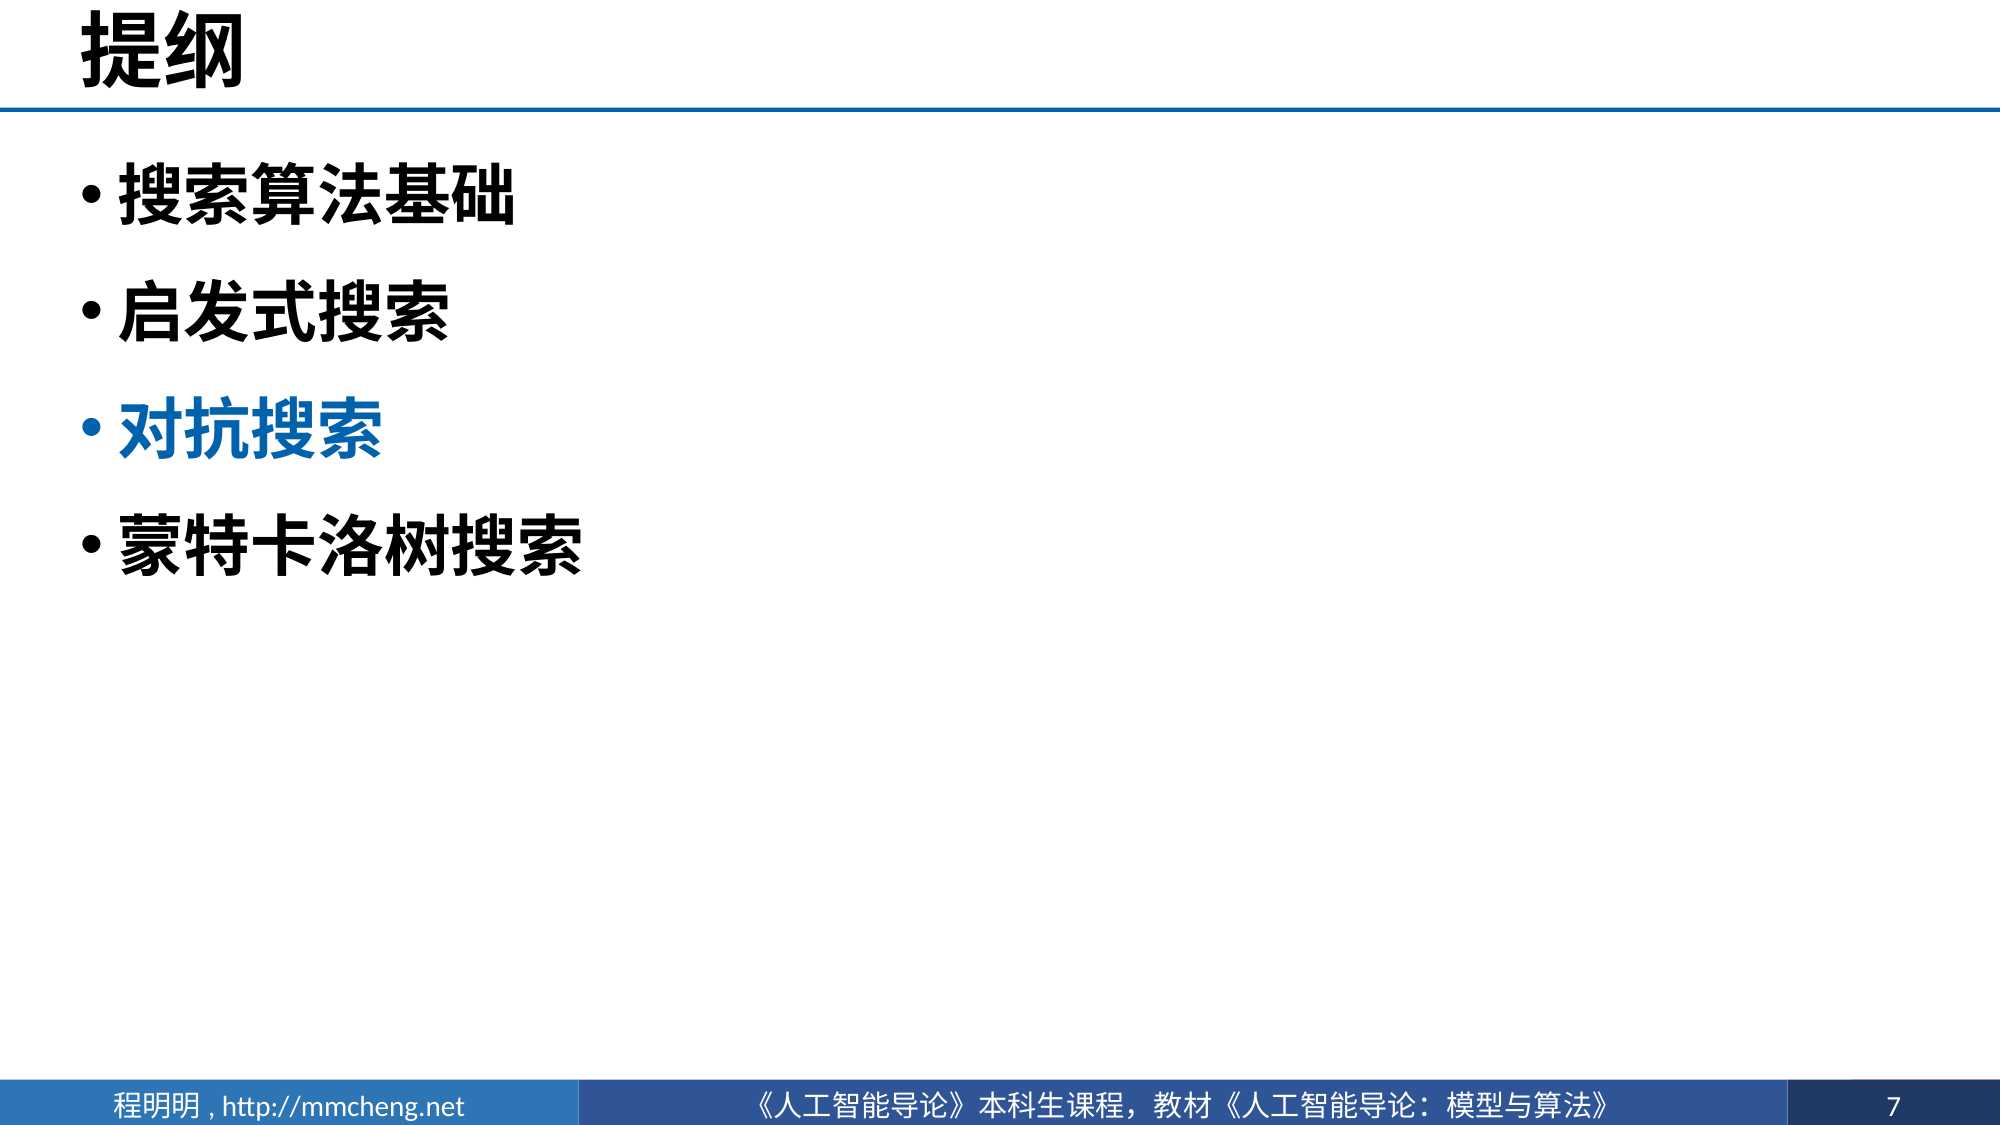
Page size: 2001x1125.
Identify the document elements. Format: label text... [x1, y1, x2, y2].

title 提纲 [64, 0, 2000, 110]
list 搜索算法基础 启发式搜索 对抗搜索 蒙特卡洛树搜索 [64, 129, 1928, 1099]
